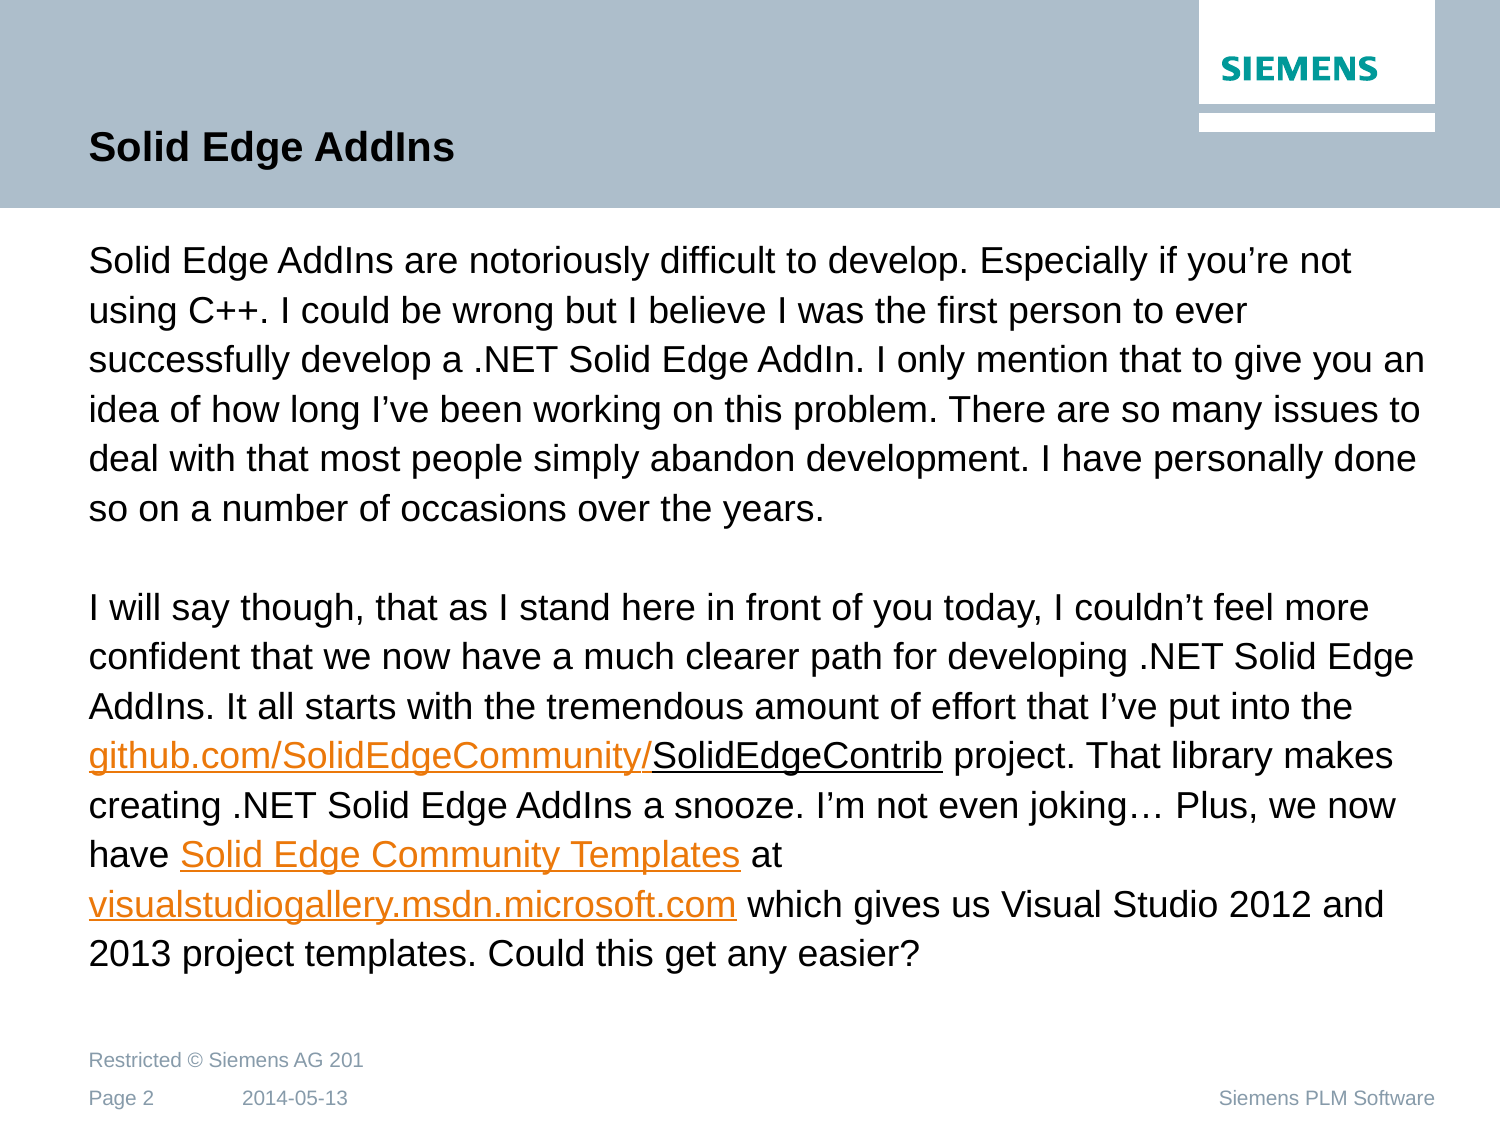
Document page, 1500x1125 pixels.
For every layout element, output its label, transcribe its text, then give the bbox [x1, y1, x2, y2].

list Solid Edge AddIns are notoriously difficult to develop. Especially if you’re not using C++. I could be wrong but I believe I was the first person to ever successfully develop a .NET Solid Edge AddIn. I only mention that to give you an idea of how long I’ve been working on this problem. There are so many issues to deal with that most people simply abandon development. I have personally done so on a number of occasions over the years. I will say though, that as I stand here in front of you today, I couldn’t feel more confident that we now have a much clearer path for developing .NET Solid Edge AddIns. It all starts with the tremendous amount of effort that I’ve put into the github.com/SolidEdgeCommunity/SolidEdgeContrib project. That library makes creating .NET Solid Edge AddIns a snooze. I’m not even joking… Plus, we now have Solid Edge Community Templates at visualstudiogallery.msdn.microsoft.com which gives us Visual Studio 2012 and 2013 project templates. Could this get any easier? [88, 231, 1436, 1012]
title Solid Edge AddIns [0, 0, 1500, 209]
